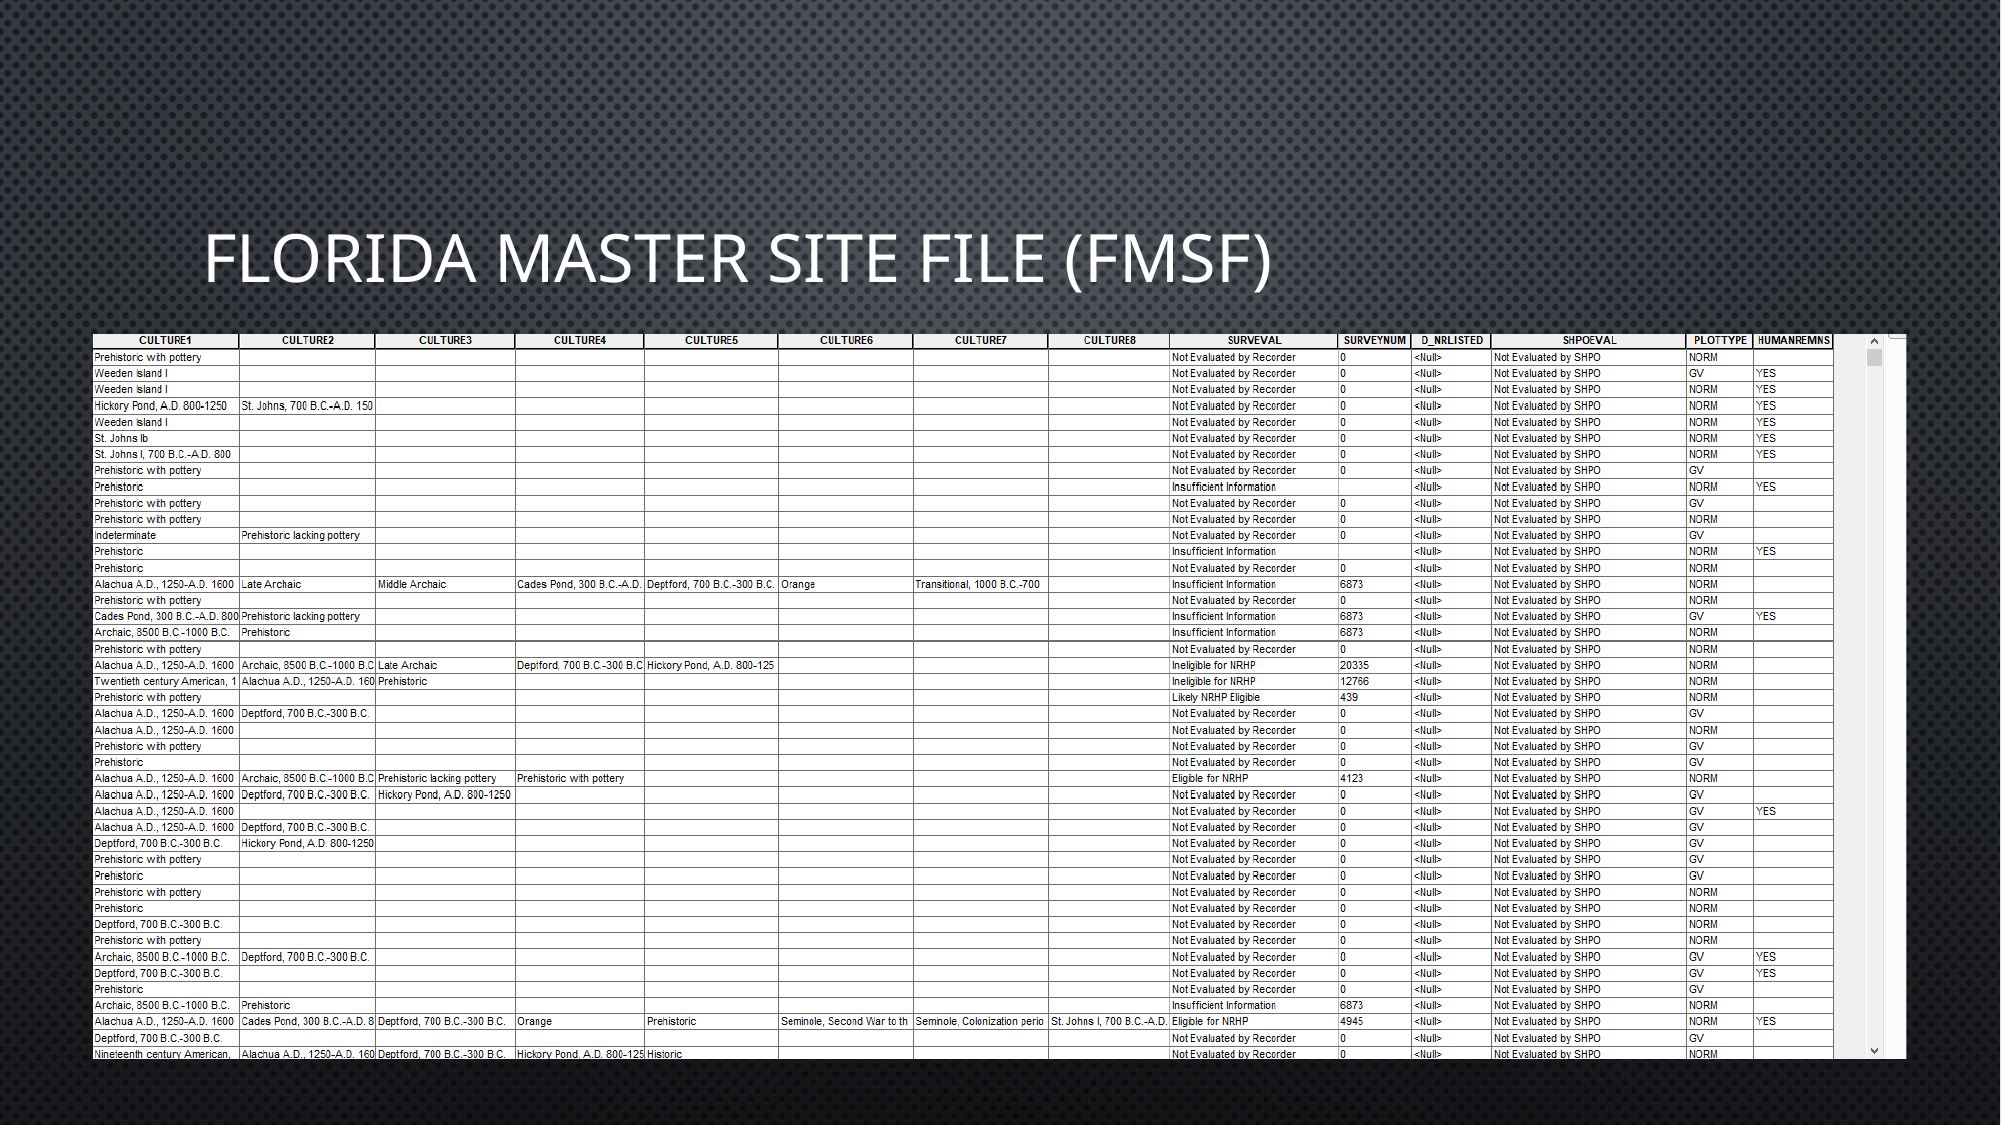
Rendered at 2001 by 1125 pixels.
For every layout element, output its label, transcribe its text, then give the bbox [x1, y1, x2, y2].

title Florida Master Site File (FMSF) [187, 99, 1813, 333]
picture [92, 333, 1907, 1059]
